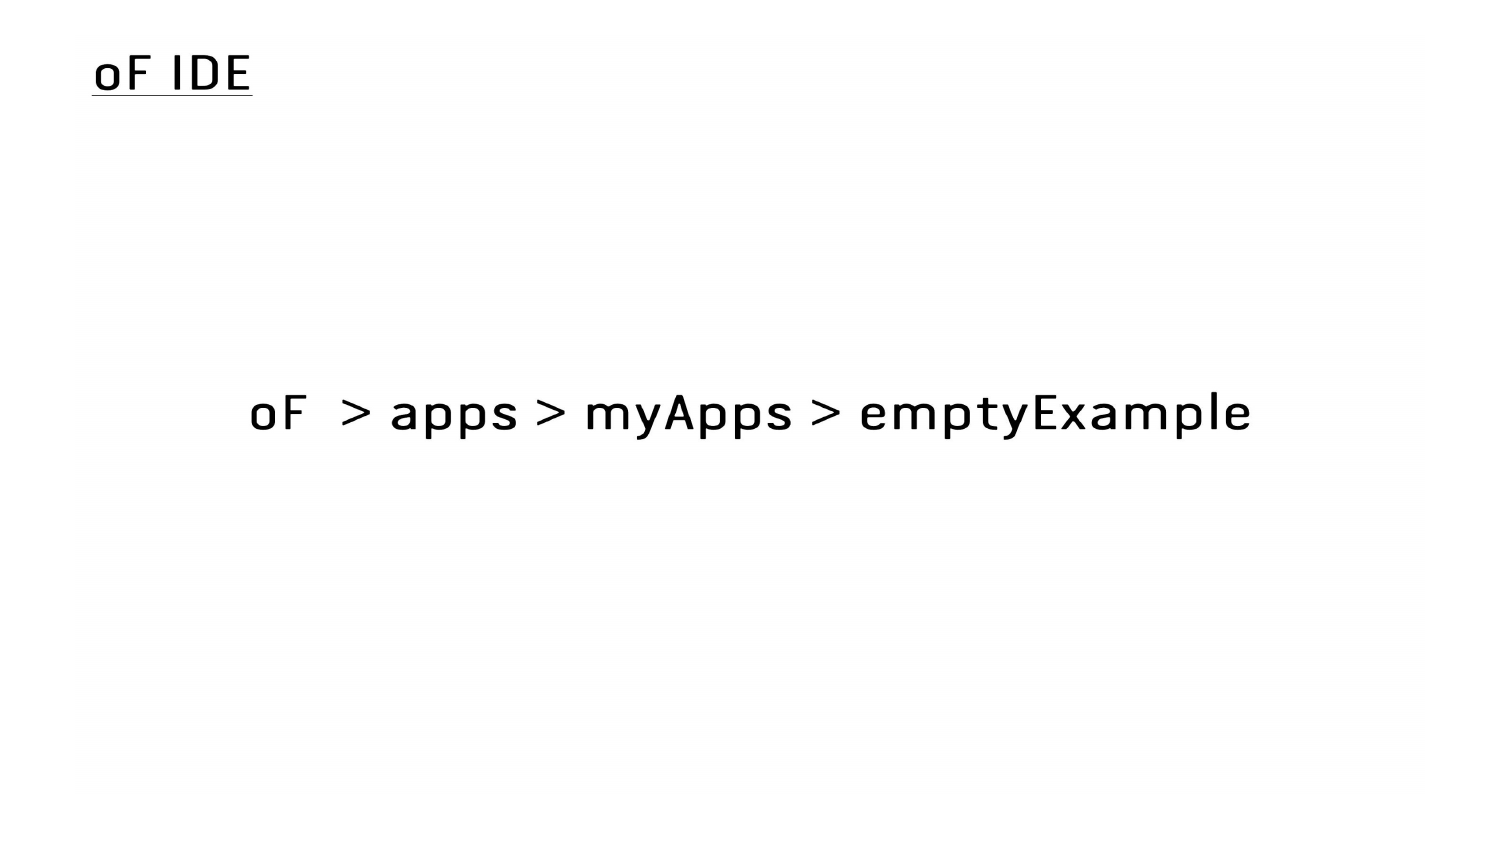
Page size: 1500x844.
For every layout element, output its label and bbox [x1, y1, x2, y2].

picture [74, 33, 1426, 794]
